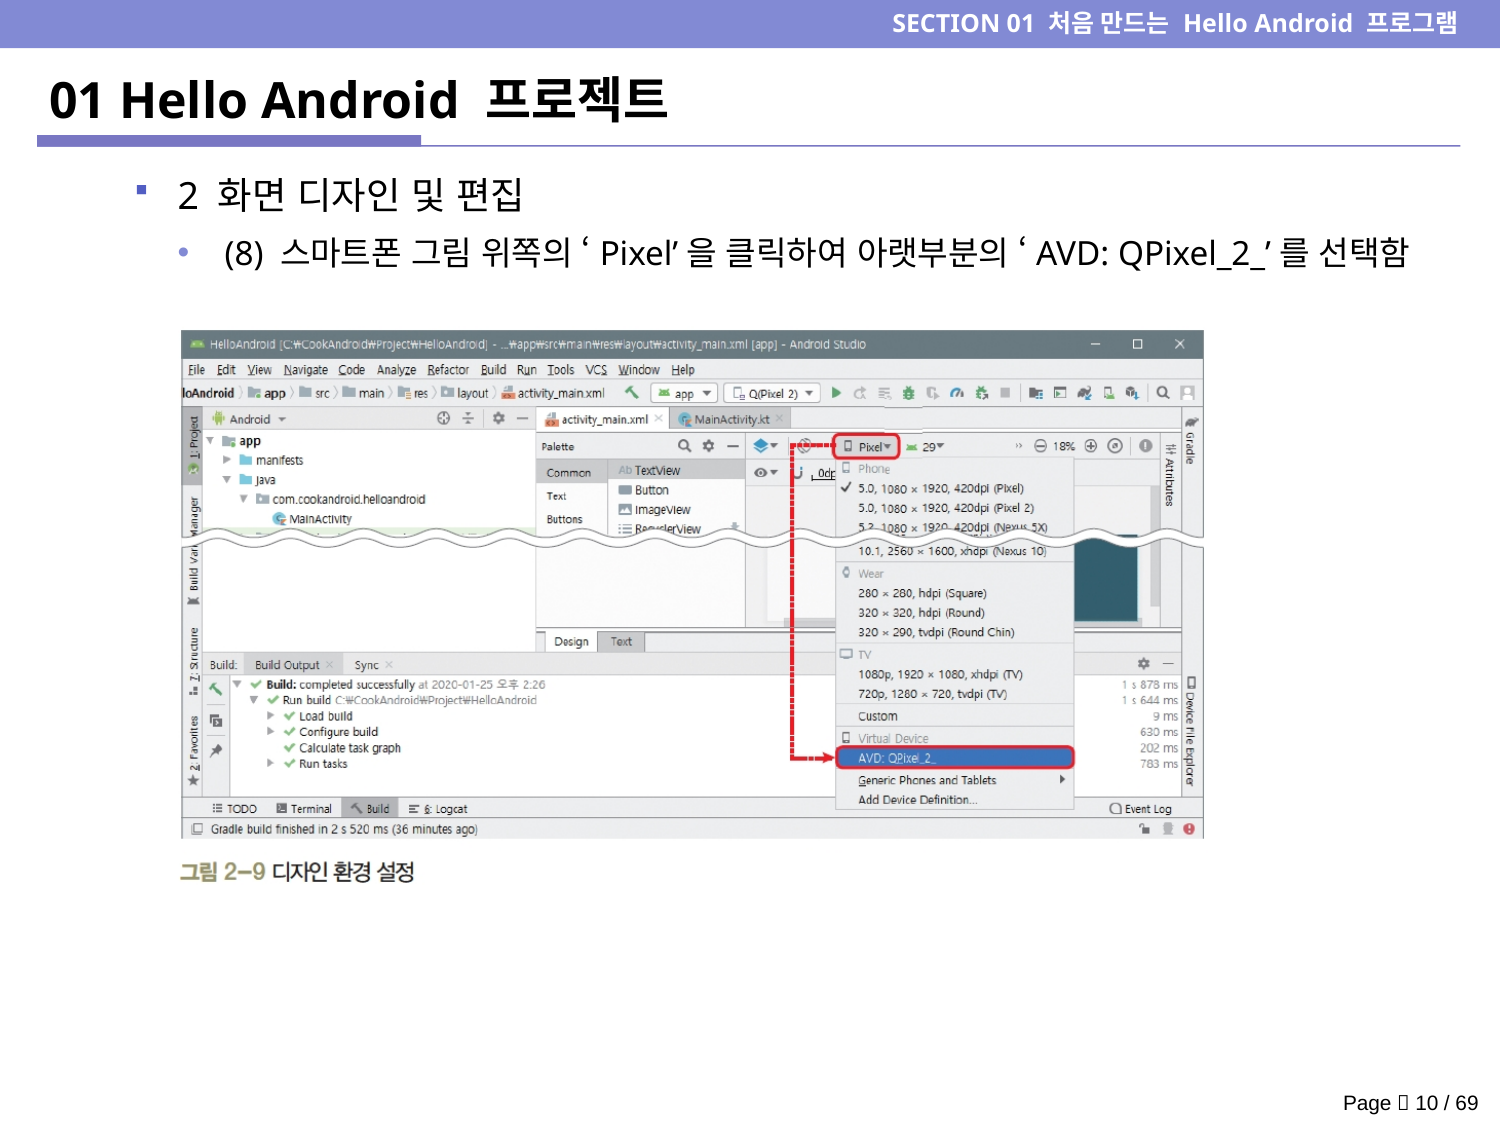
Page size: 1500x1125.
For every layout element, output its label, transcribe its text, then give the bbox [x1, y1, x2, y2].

title 01 Hello Android 프로젝트 [48, 67, 1448, 132]
list 2 화면 디자인 및 편집 (8) 스마트폰 그림 위쪽의 ‘Pixel’을 클릭하여 아랫부분의 ‘AVD: QPixel_2_’를 선택함 [104, 171, 1461, 880]
text_box SECTION 01 처음 만드는 Hello Android 프로그램 [877, 0, 1500, 45]
picture [178, 326, 1208, 886]
